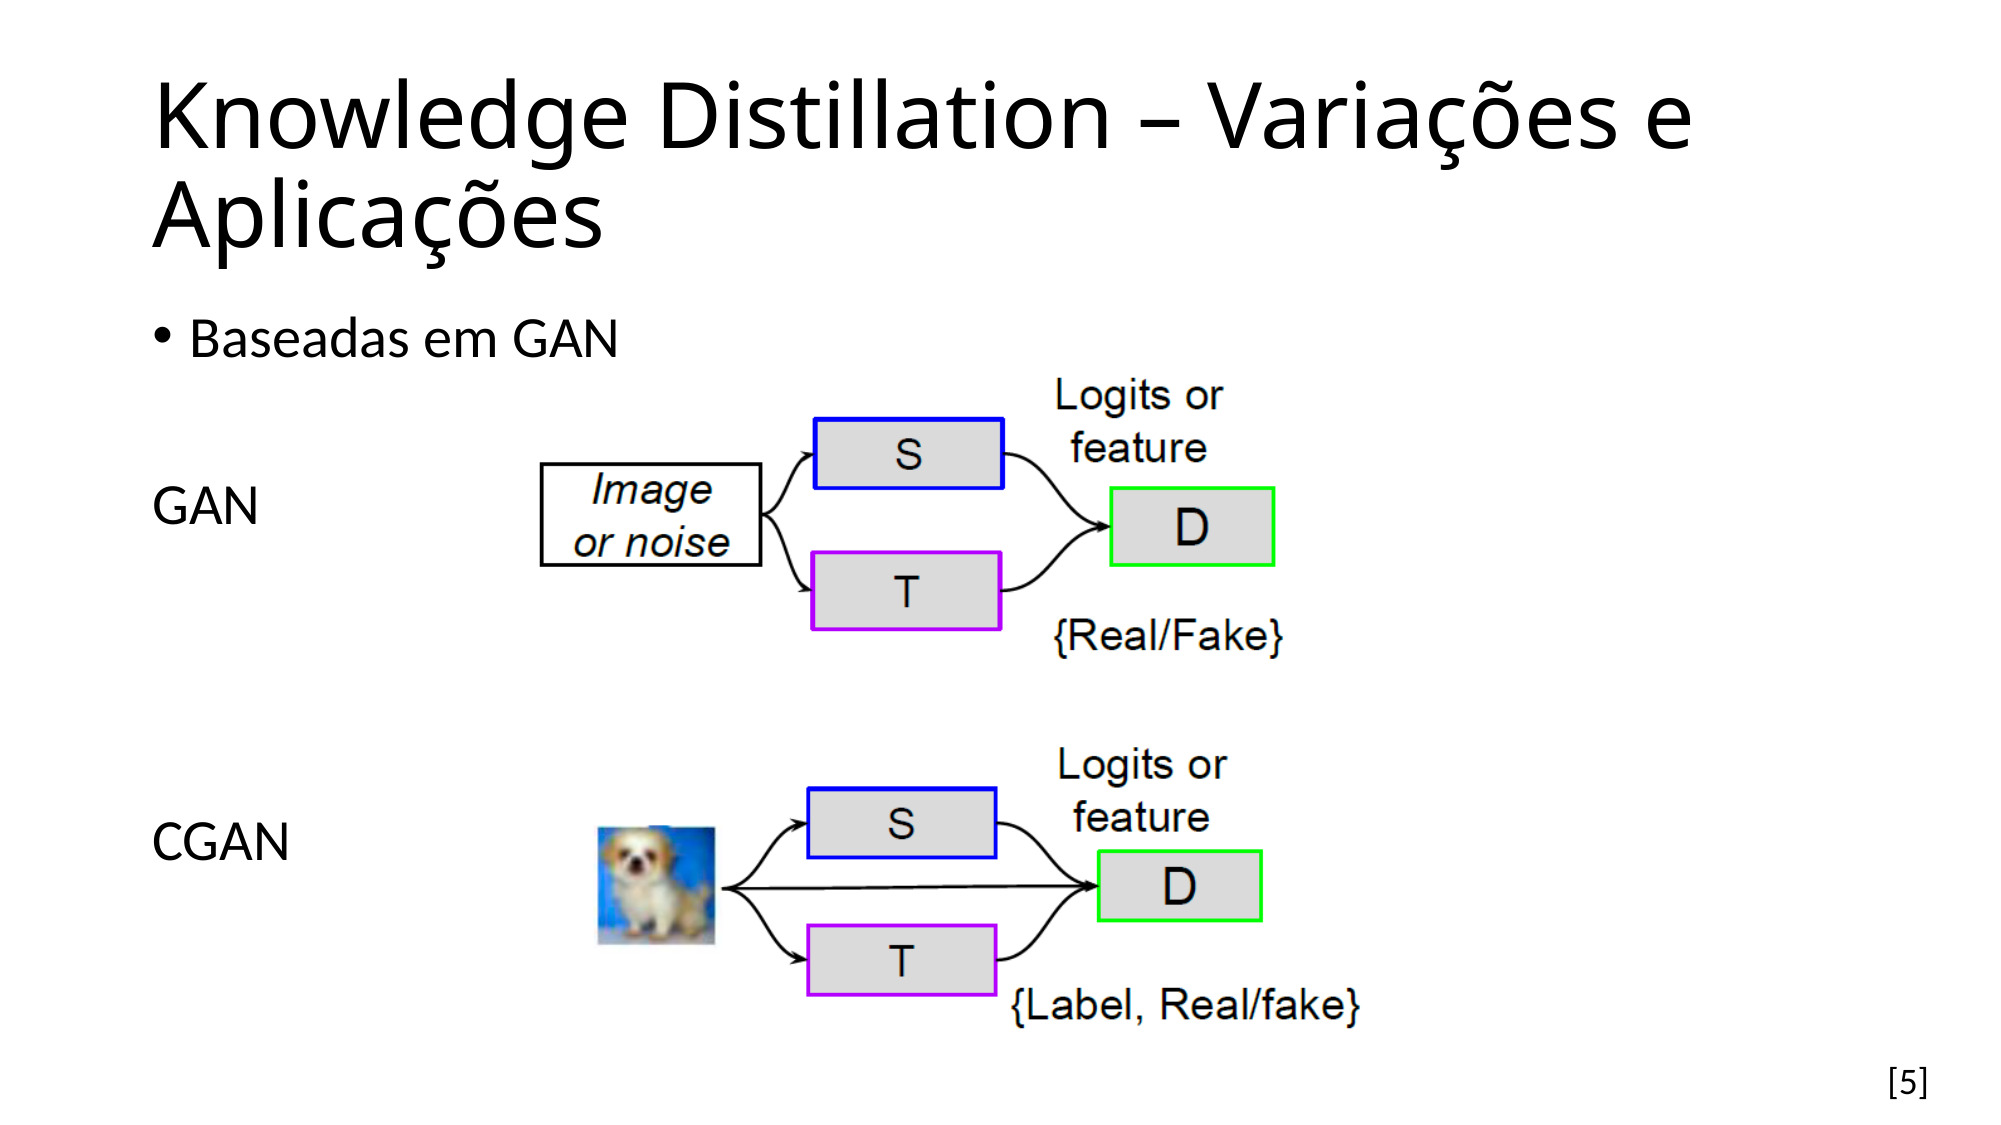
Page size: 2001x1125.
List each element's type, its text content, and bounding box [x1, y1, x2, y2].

text_box [5] [1872, 1049, 1945, 1109]
picture [506, 359, 1317, 688]
picture [575, 702, 1370, 1057]
list Baseadas em GAN GAN CGAN [137, 299, 1863, 1014]
title Knowledge Distillation – Variações e Aplicações [137, 59, 1926, 278]
